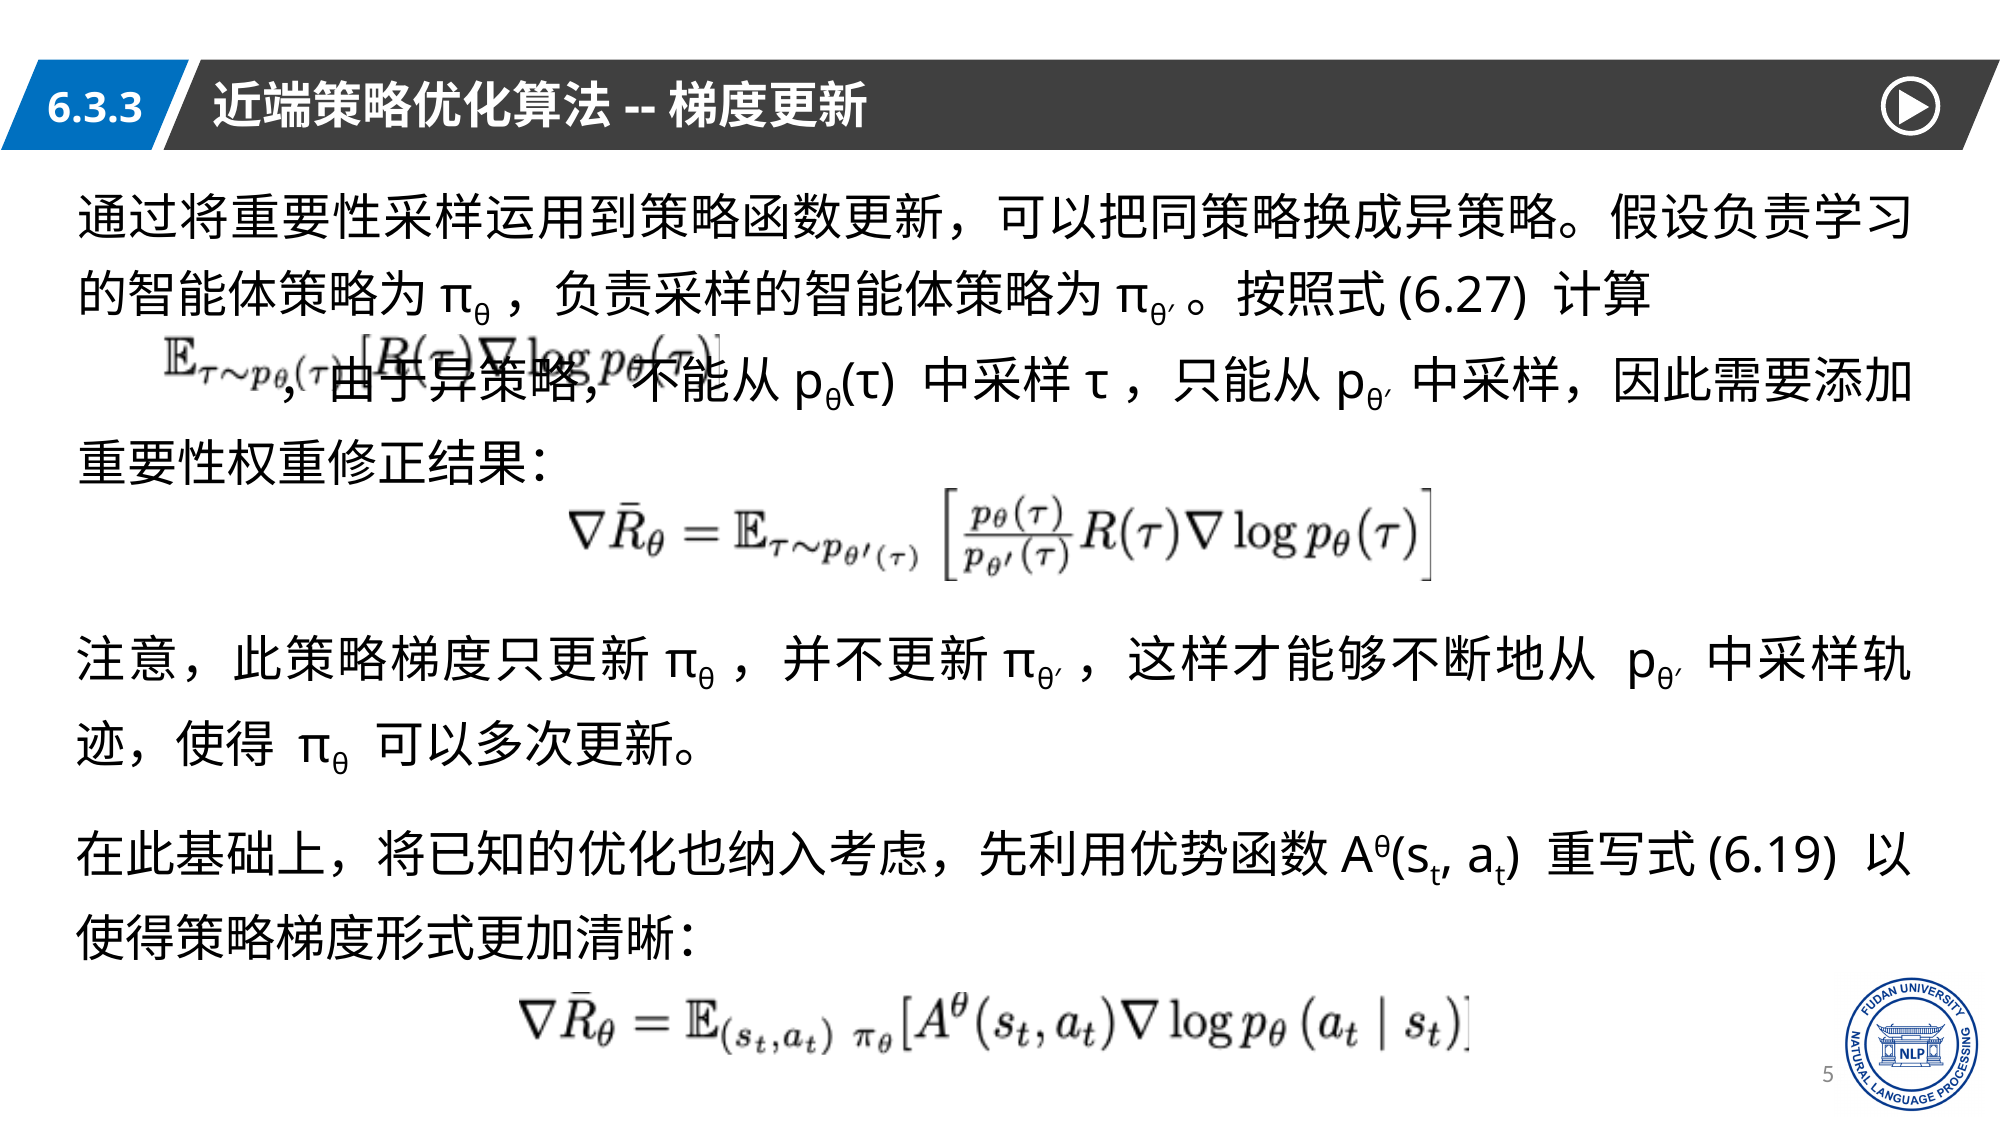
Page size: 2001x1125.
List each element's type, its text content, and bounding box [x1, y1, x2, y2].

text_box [1883, 78, 1939, 134]
text_box [1, 89, 157, 150]
text_box 通过将重要性采样运用到策略函数更新，可以把同策略换成异策略。假设负责学习的智能体策略为πθ，负责采样的智能体策略为πθ′。按照式(6.27) 计算 ，由于异策略，不能从pθ(τ) 中采样τ，只能从pθ′ 中采样，因此需要添加重要性权重修正结果： [62, 163, 1930, 499]
picture [163, 334, 720, 391]
picture [518, 992, 1470, 1056]
slide_number 59 [1412, 1042, 1863, 1103]
text_box [32, 59, 189, 120]
text_box 注意，此策略梯度只更新πθ，并不更新πθ′，这样才能够不断地从 pθ′ 中采样轨迹，使得 πθ 可以多次更新。 在此基础上，将已知的优化也纳入考虑，先利用优势函数Aθ(st, at) 重写式(6.19) 以使得策略梯度形式更加清晰： [60, 602, 1928, 974]
picture [568, 488, 1432, 581]
picture [1834, 972, 1985, 1117]
text_box [163, 59, 2000, 150]
text_box 6.3.3 [26, 73, 164, 138]
text_box 近端策略优化算法--梯度更新 [197, 66, 895, 142]
